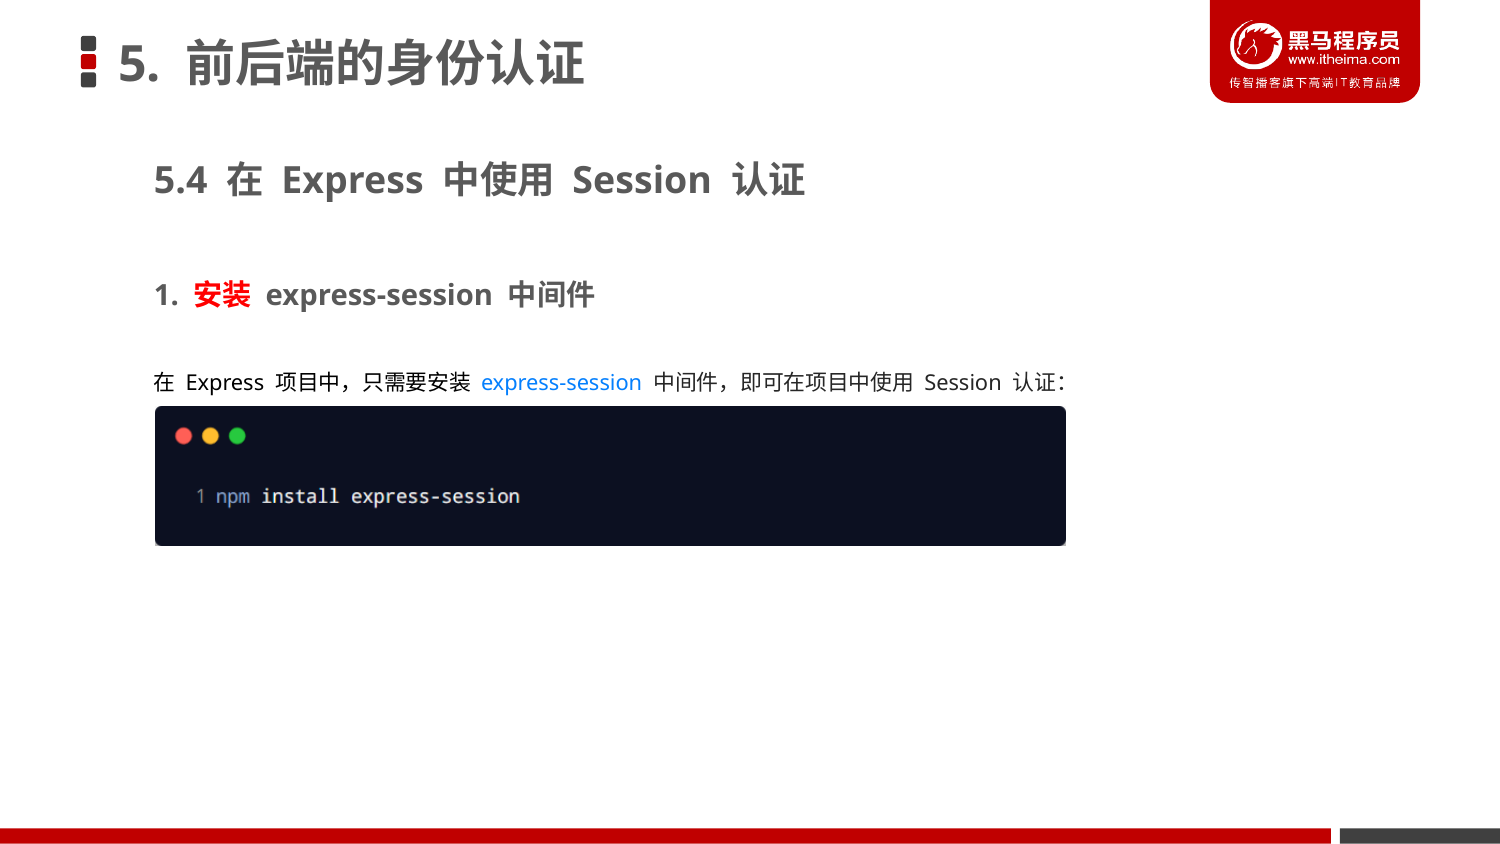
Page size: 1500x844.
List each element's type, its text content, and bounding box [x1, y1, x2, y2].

picture [1211, 11, 1419, 97]
text_box 1. 安装 express-session 中间件 [139, 273, 1204, 320]
title 5. 前后端的身份认证 [103, 0, 1209, 130]
list 在 Express 项目中，只需要安装 express-session 中间件，即可在项目中使用 Session 认证： [139, 348, 1331, 407]
list 5.4 在 Express 中使用 Session 认证 [139, 153, 1209, 243]
picture [155, 406, 1066, 547]
